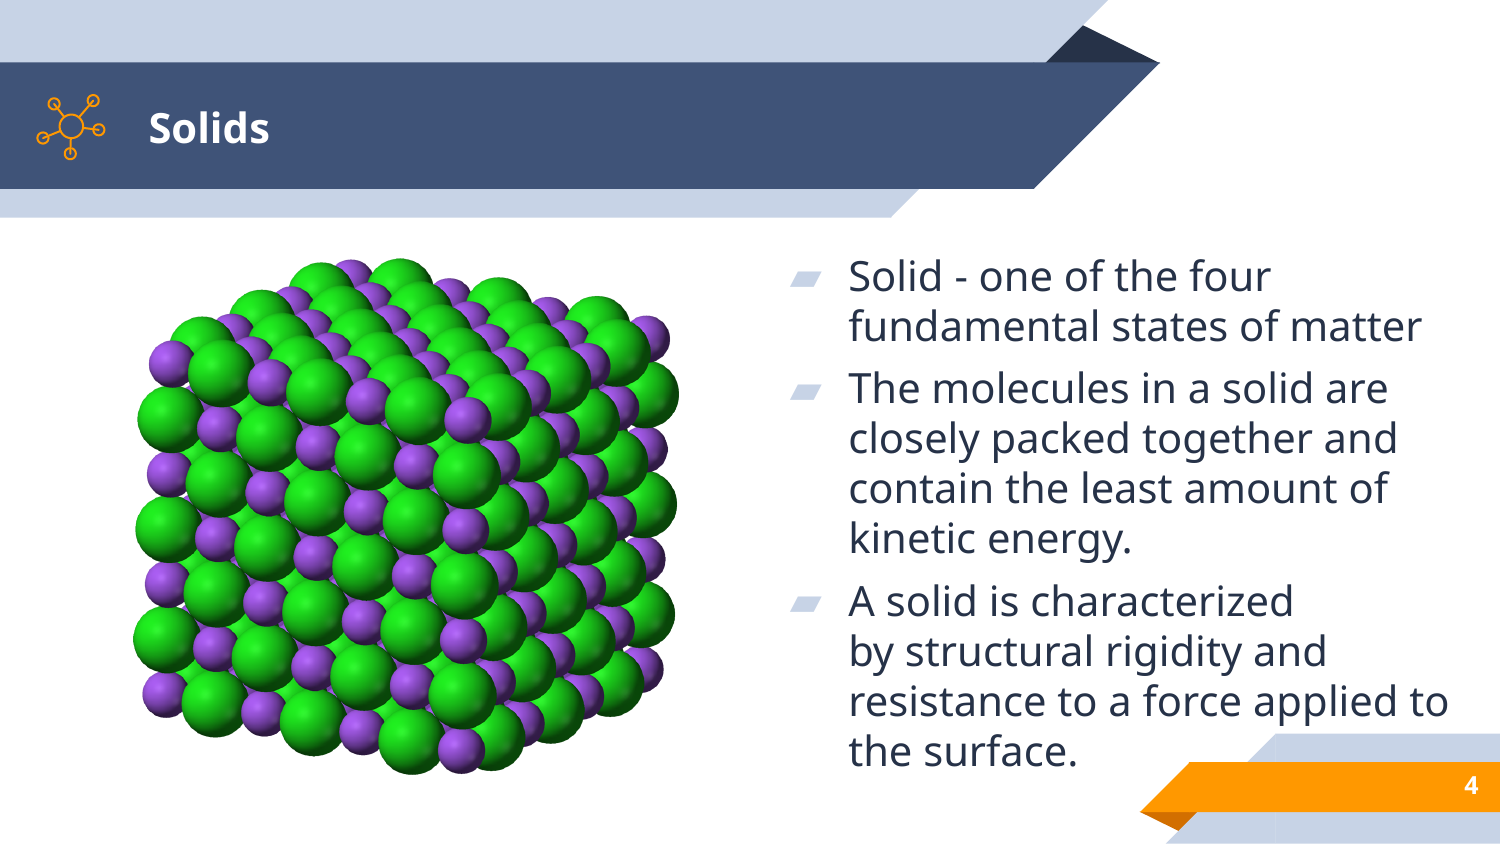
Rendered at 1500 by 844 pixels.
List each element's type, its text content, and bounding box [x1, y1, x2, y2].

slide_number 4 [1249, 760, 1494, 813]
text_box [37, 94, 105, 160]
title Solids [133, 64, 997, 190]
picture [133, 258, 679, 776]
list Solid - one of the four fundamental states of matter The molecules in a solid are closely packed together and contain the least amount of kinetic energy. A solid is characterized by structural rigidity and resistance to a force applied to the surface. [758, 234, 1500, 682]
